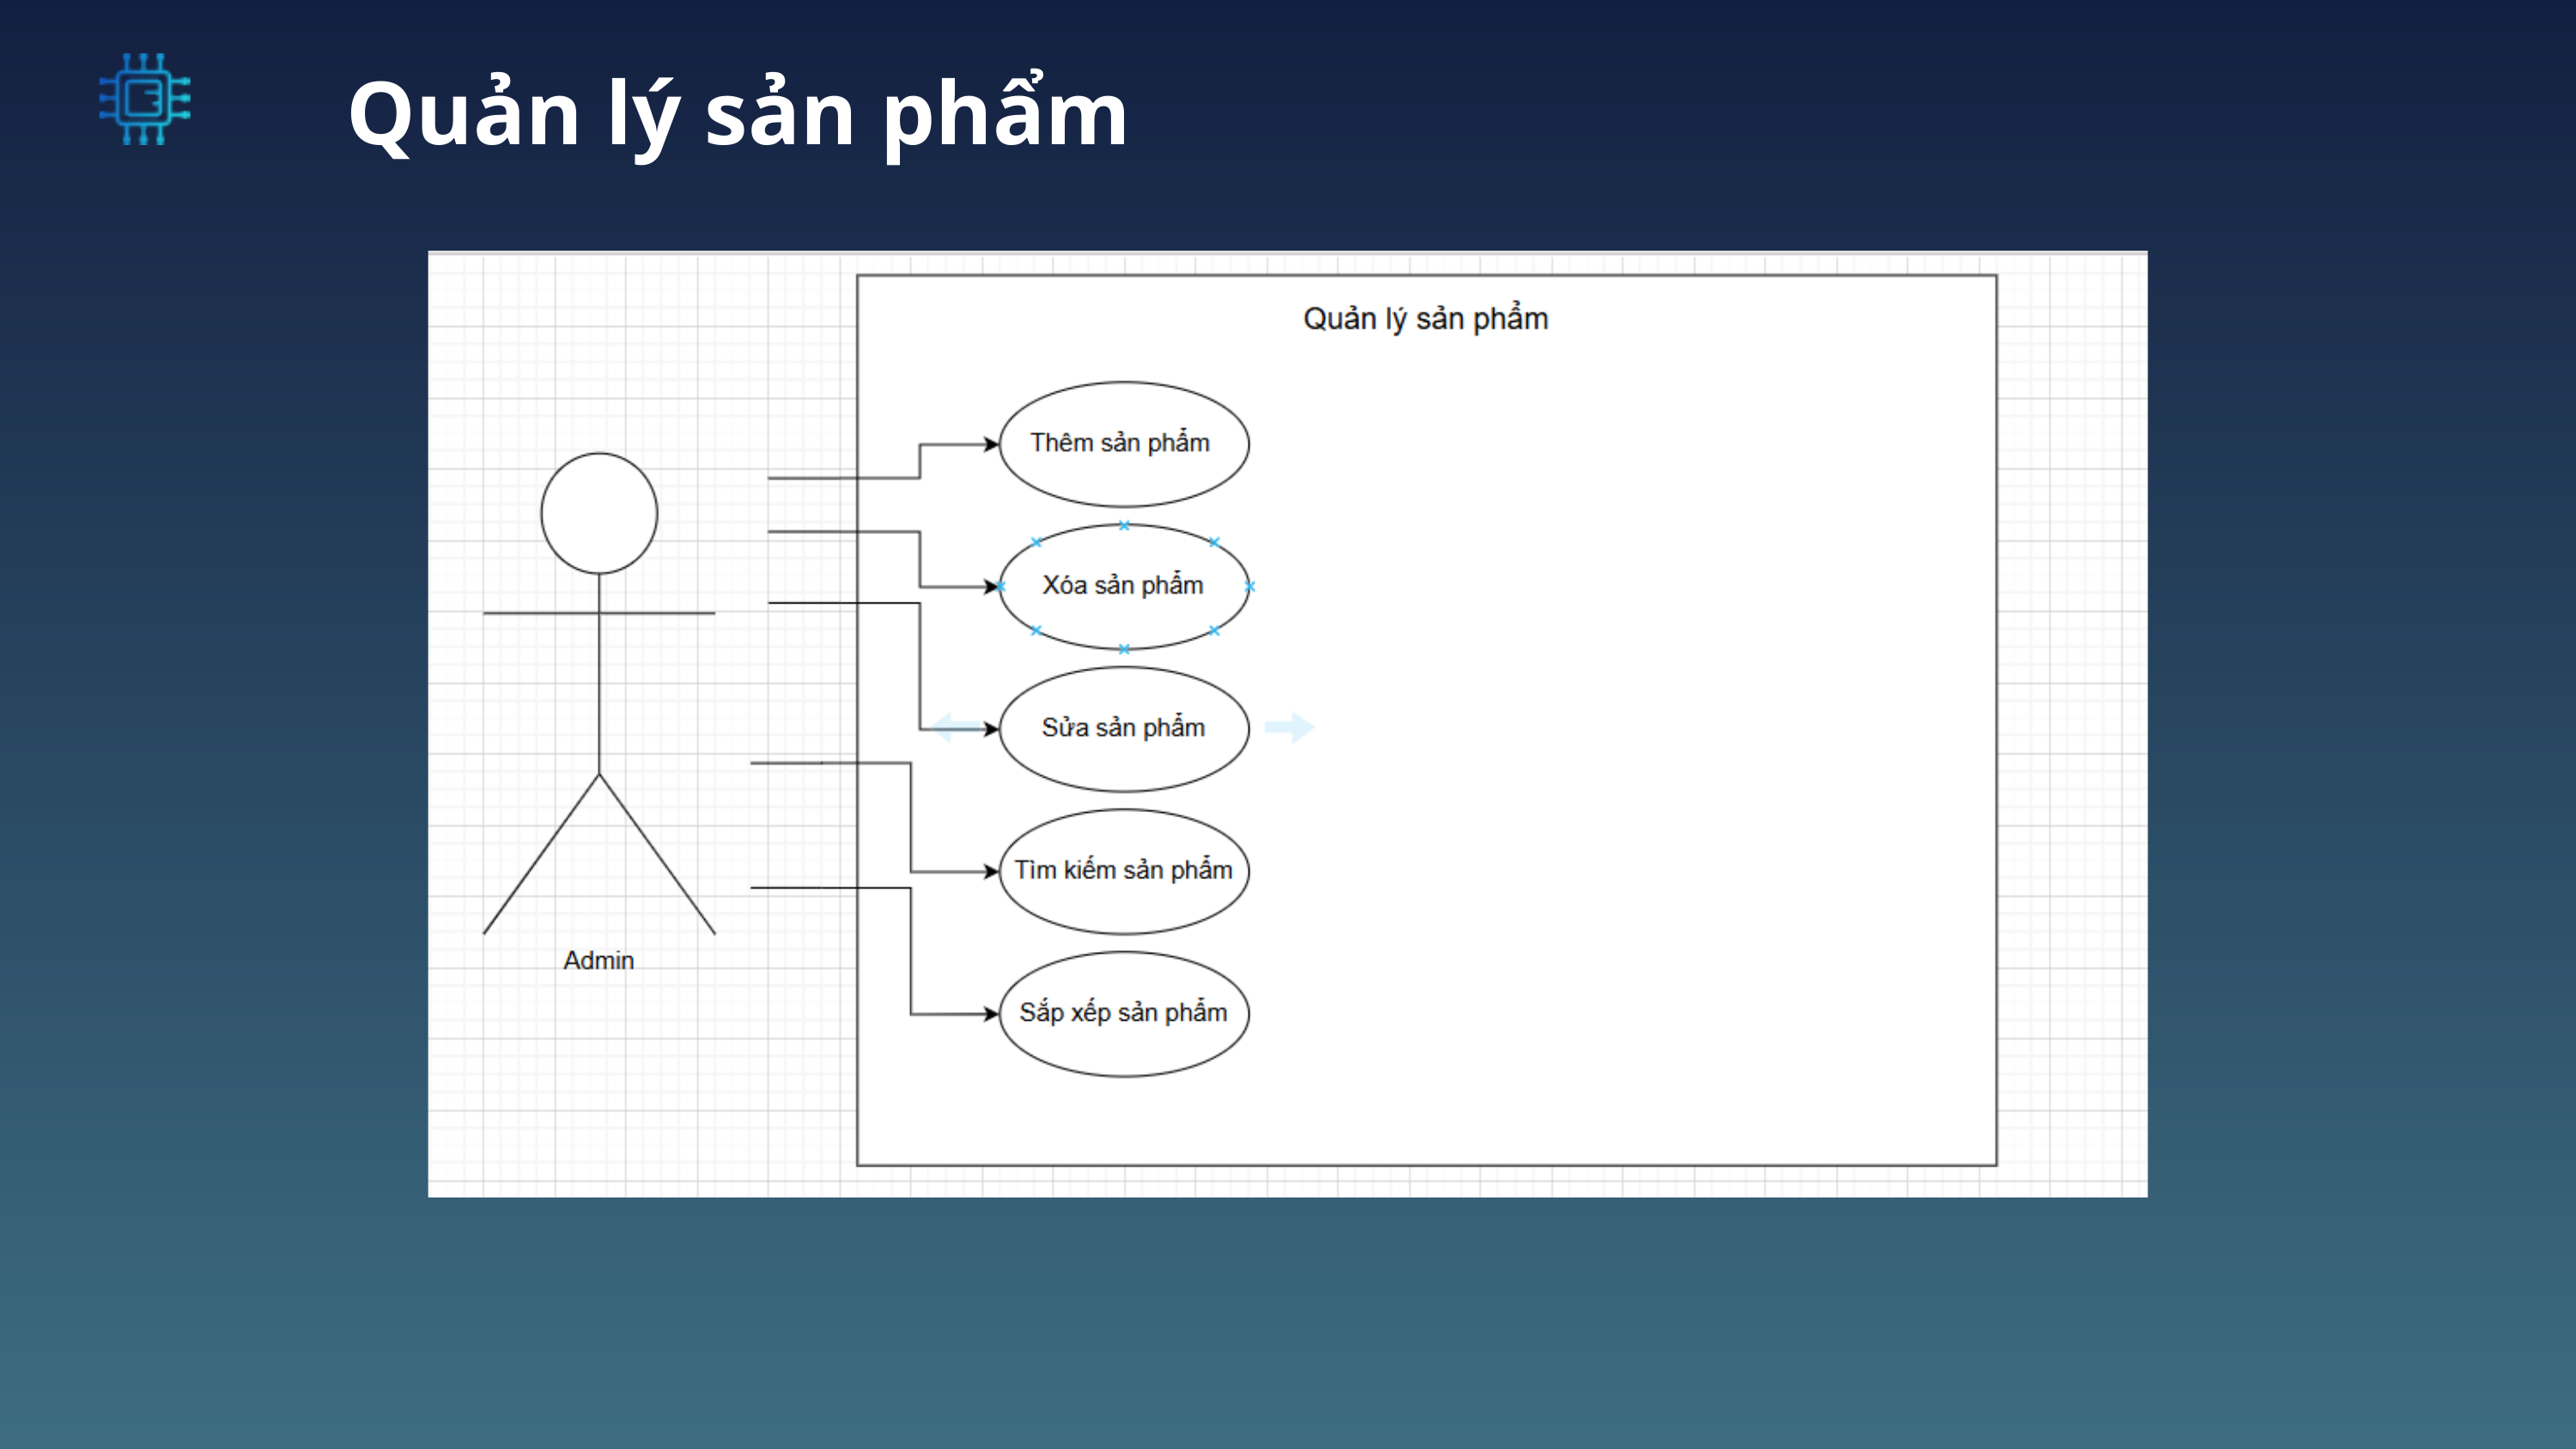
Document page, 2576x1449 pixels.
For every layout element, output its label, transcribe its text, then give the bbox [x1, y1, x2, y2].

text_box [99, 53, 190, 145]
text_box [428, 251, 2148, 1197]
text_box Quản lý sản phẩm [190, 40, 1288, 163]
